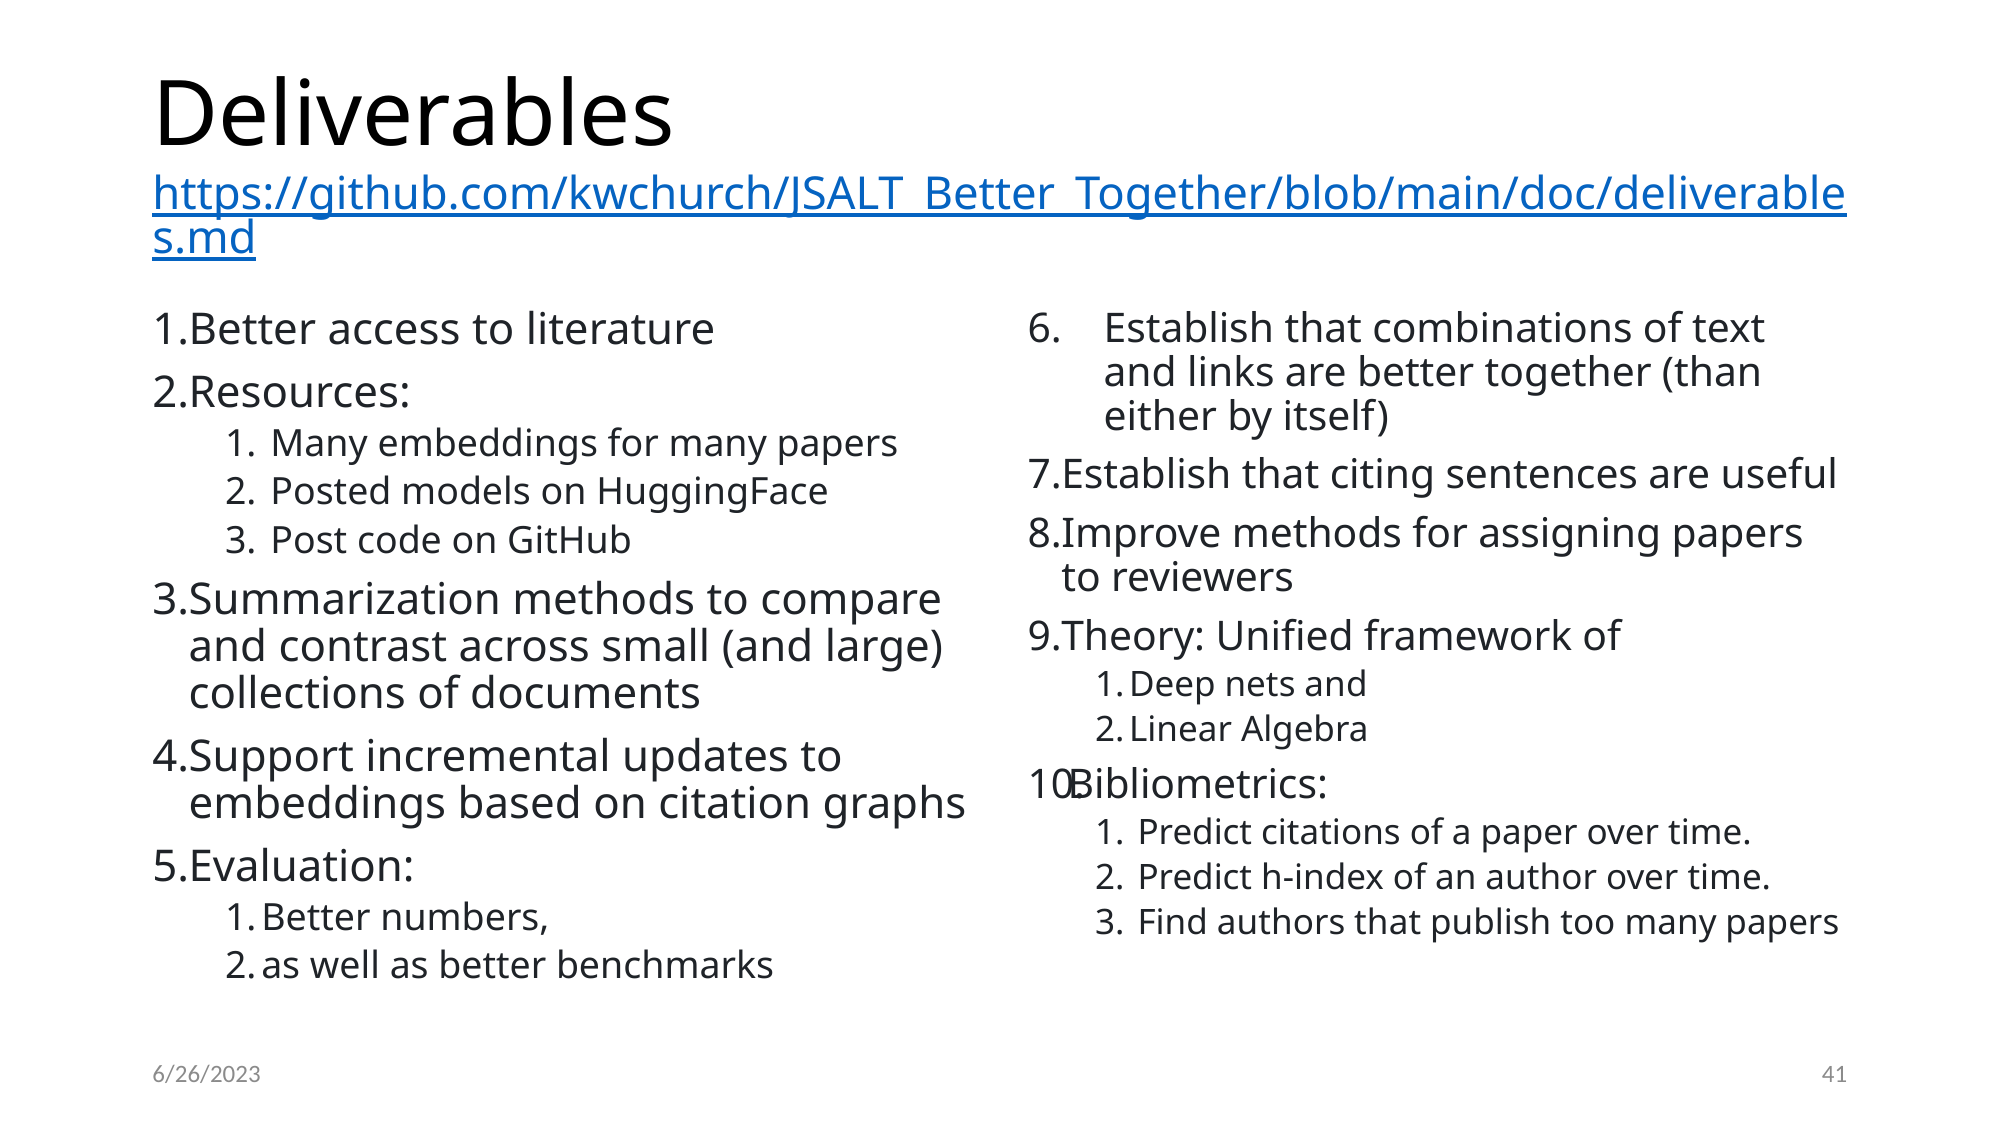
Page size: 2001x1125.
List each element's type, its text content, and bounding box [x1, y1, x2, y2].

list Better access to literature Resources: Many embeddings for many papers Posted models on HuggingFace Post code on GitHub Summarization methods to compare and contrast across small (and large) collections of documents Support incremental updates to embeddings based on citation graphs Evaluation: Better numbers, as well as better benchmarks [137, 299, 988, 1014]
list Establish that combinations of text and links are better together (than either by itself) Establish that citing sentences are useful Improve methods for assigning papers to reviewers Theory: Unified framework of Deep nets and Linear Algebra Bibliometrics: Predict citations of a paper over time. Predict h-index of an author over time. Find authors that publish too many papers [1012, 299, 1863, 1014]
title Deliverables https://github.com/kwchurch/JSALT_Better_Together/blob/main/doc/deliverables.md [137, 59, 1863, 278]
slide_number 41 [1412, 1042, 1863, 1103]
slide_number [137, 1042, 588, 1103]
